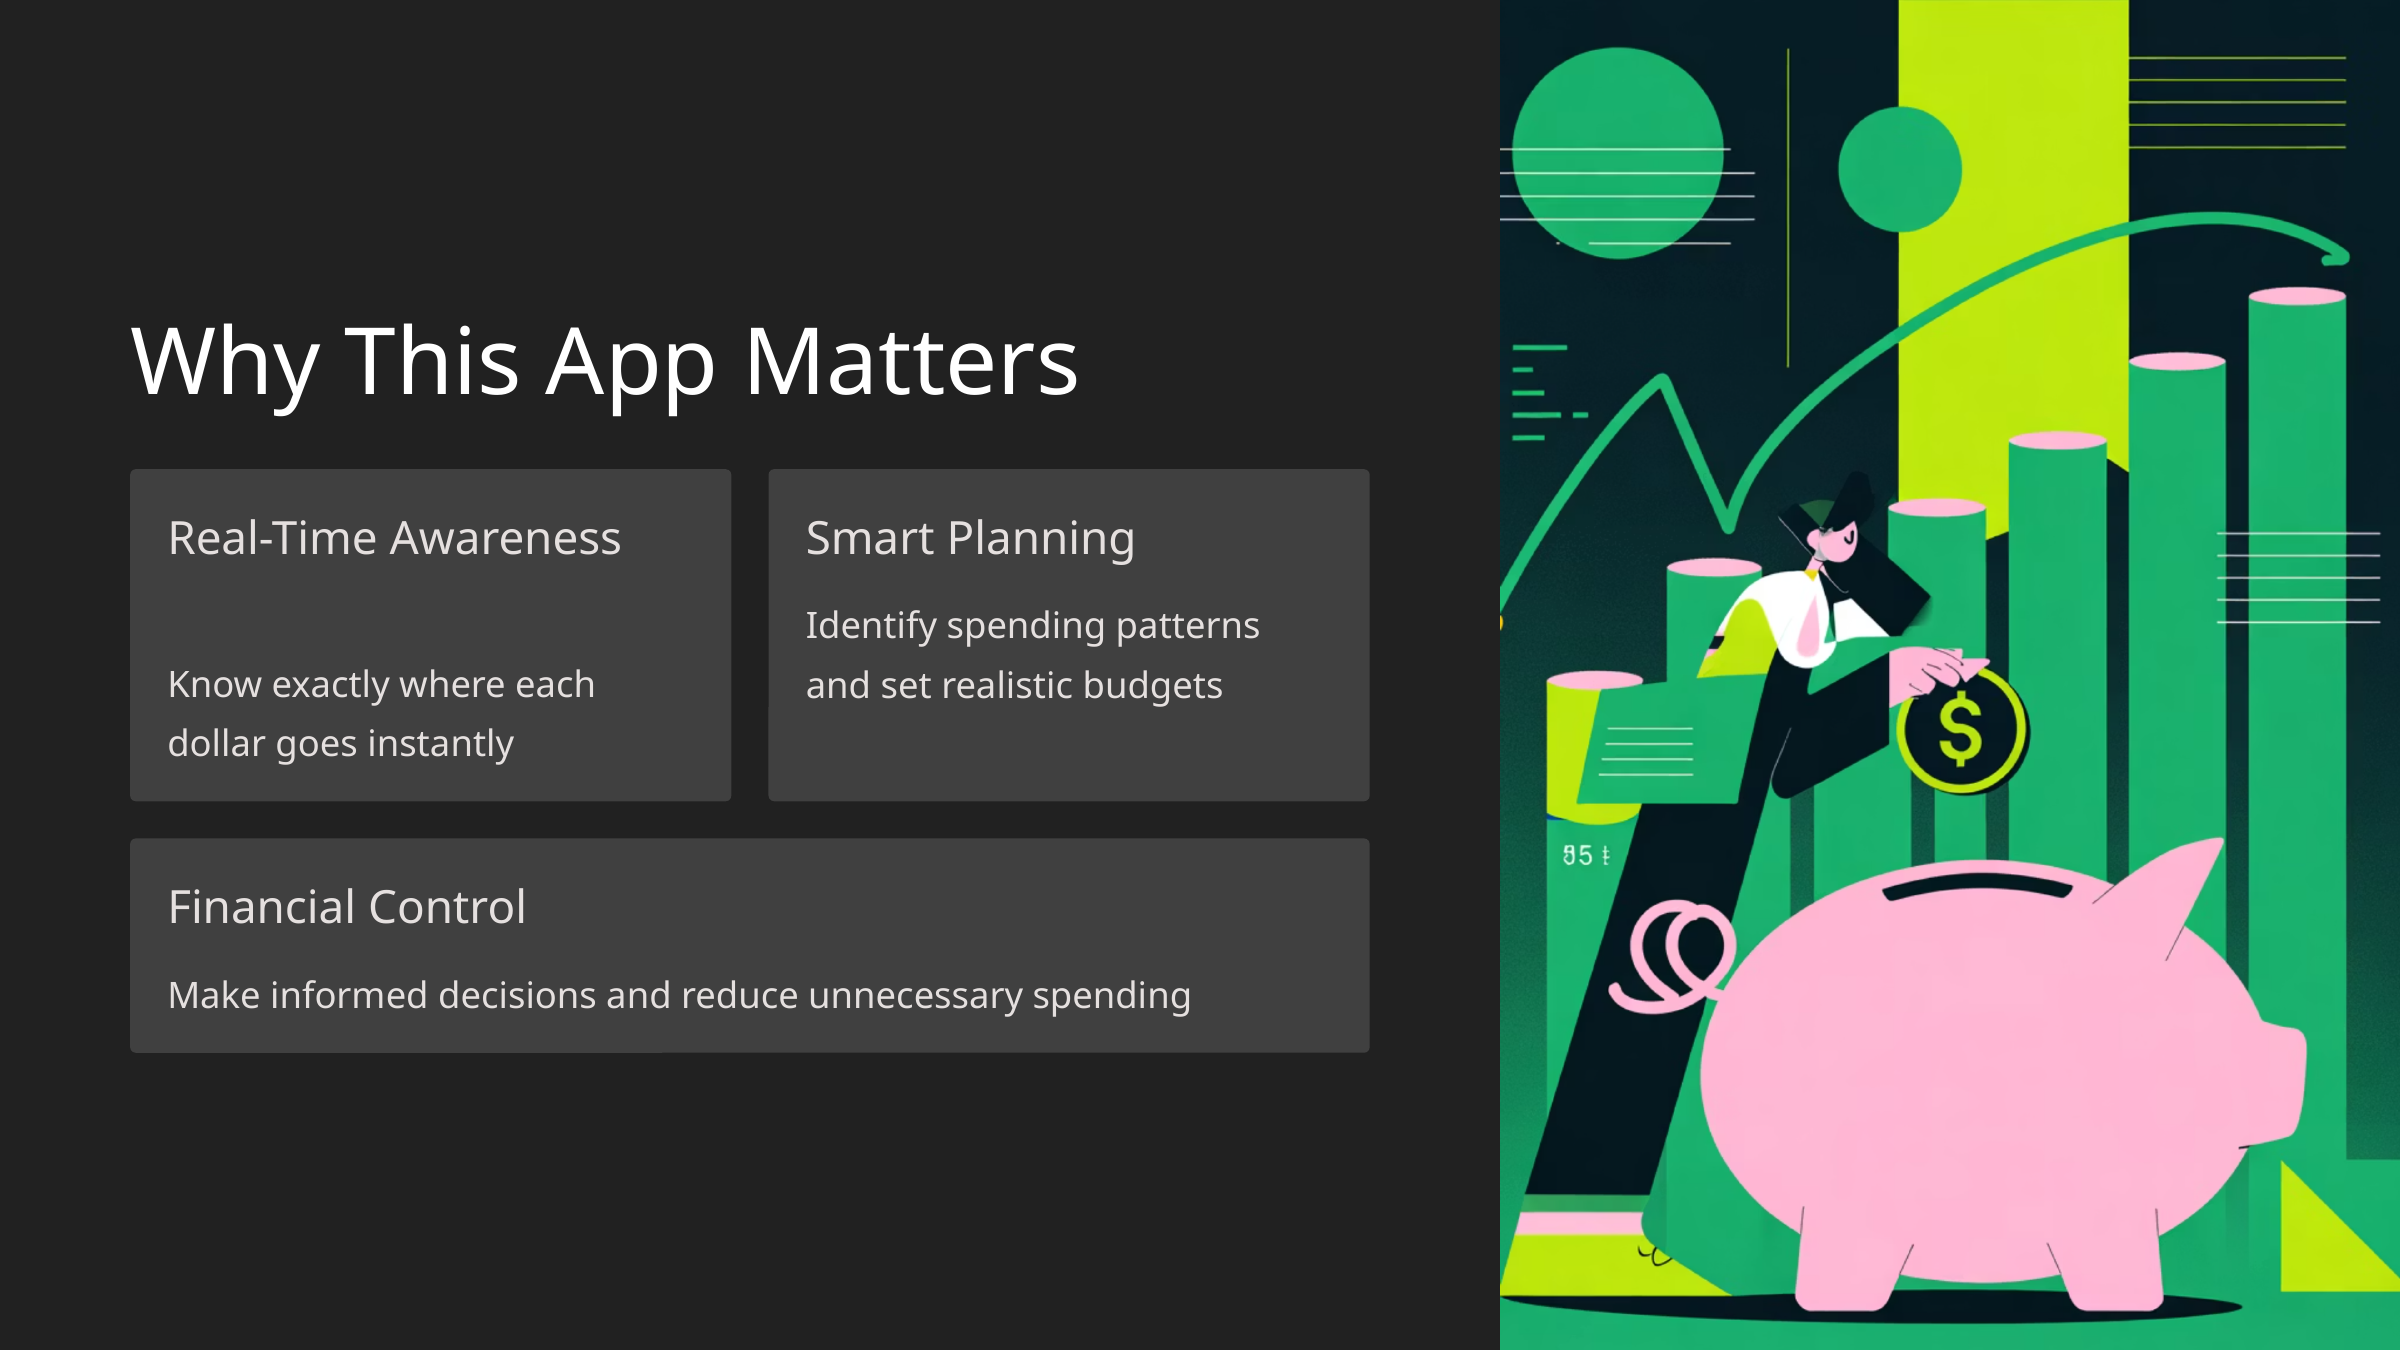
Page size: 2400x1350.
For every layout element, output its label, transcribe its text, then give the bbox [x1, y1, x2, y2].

text_box Why This App Matters [130, 297, 1247, 414]
text_box Identify spending patterns and set realistic budgets [805, 586, 1333, 706]
text_box Smart Planning [805, 506, 1271, 565]
text_box Financial Control [167, 875, 642, 934]
text_box Make informed decisions and reduce unnecessary spending [167, 956, 1333, 1016]
text_box [130, 469, 732, 802]
text_box Know exactly where each dollar goes instantly [167, 644, 695, 764]
picture [1499, 0, 2400, 1350]
text_box [768, 469, 1370, 802]
text_box [130, 838, 1370, 1053]
text_box Real-Time Awareness [167, 506, 695, 623]
